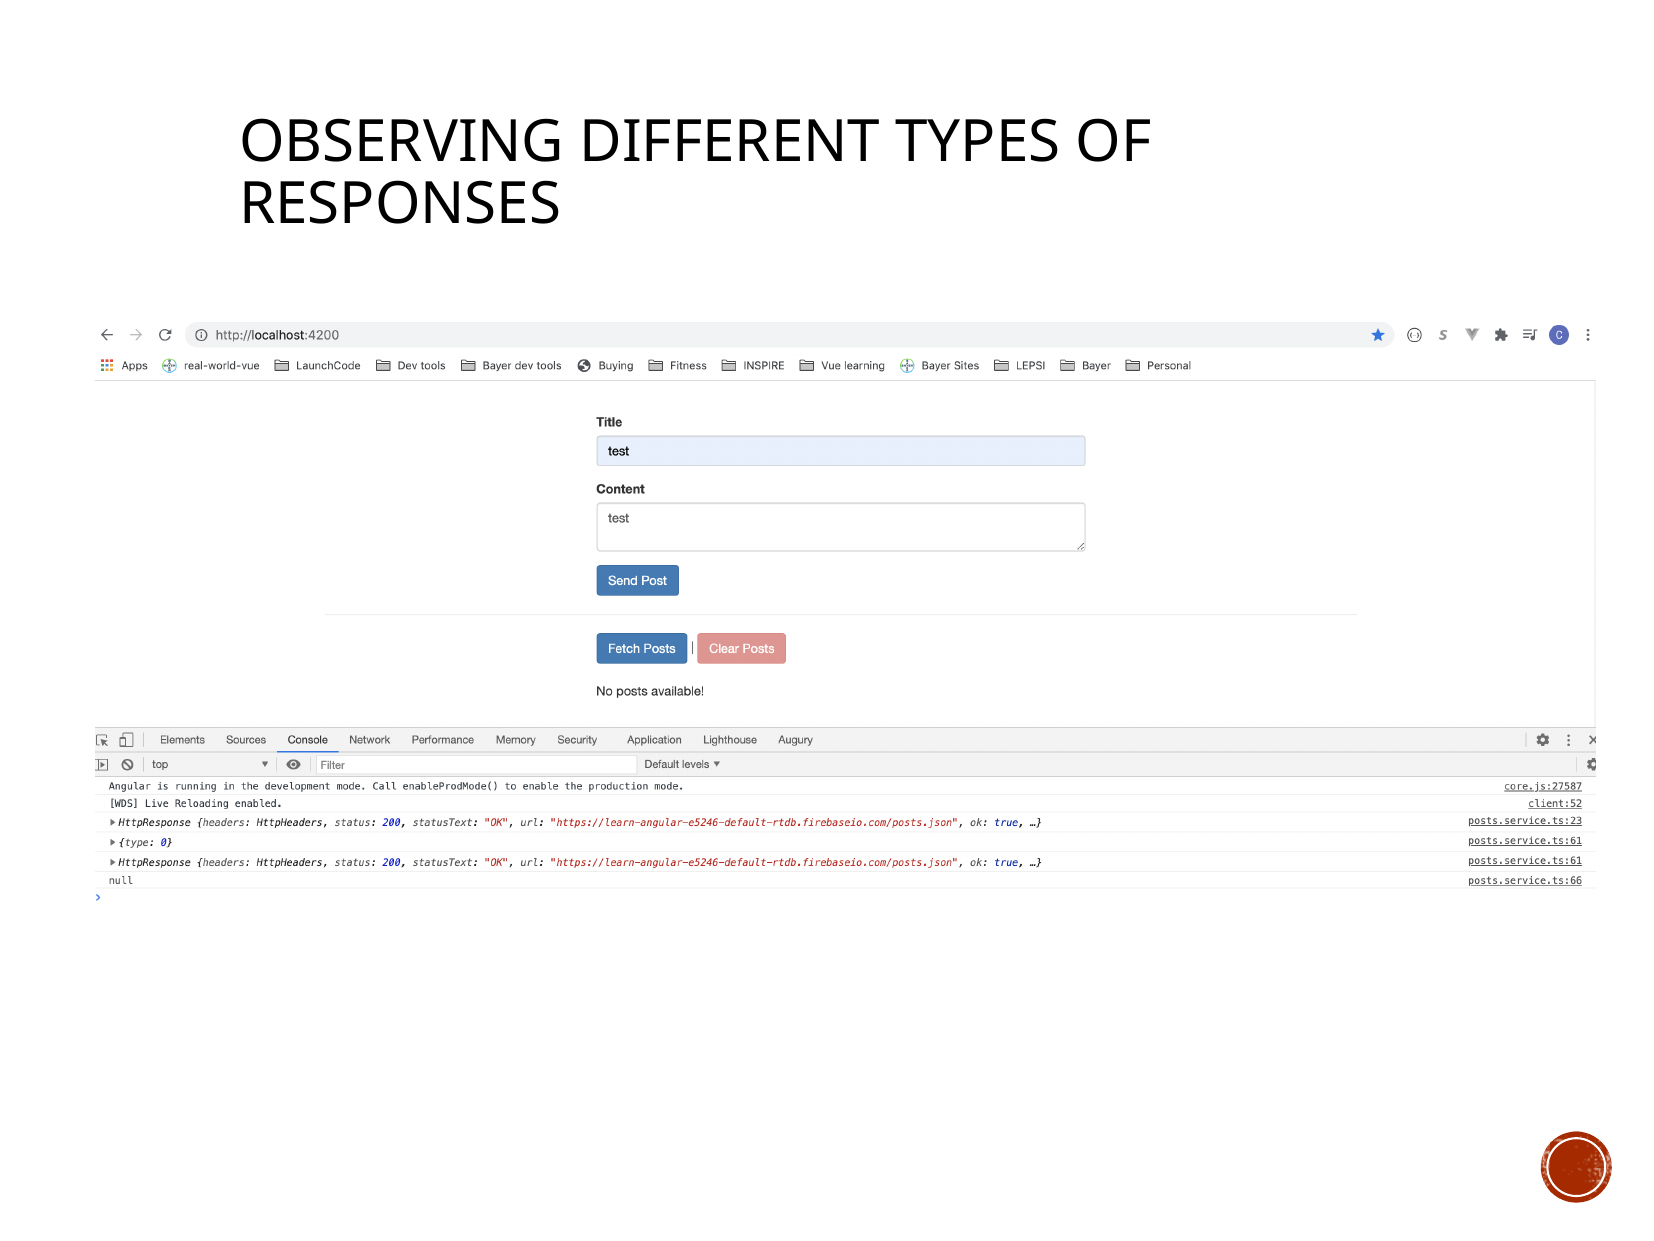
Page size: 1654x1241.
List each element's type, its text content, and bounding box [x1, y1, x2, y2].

picture [96, 321, 1597, 976]
title OBSERVING DIFFERENT TYPES OF RESPONSES [224, 66, 1495, 282]
